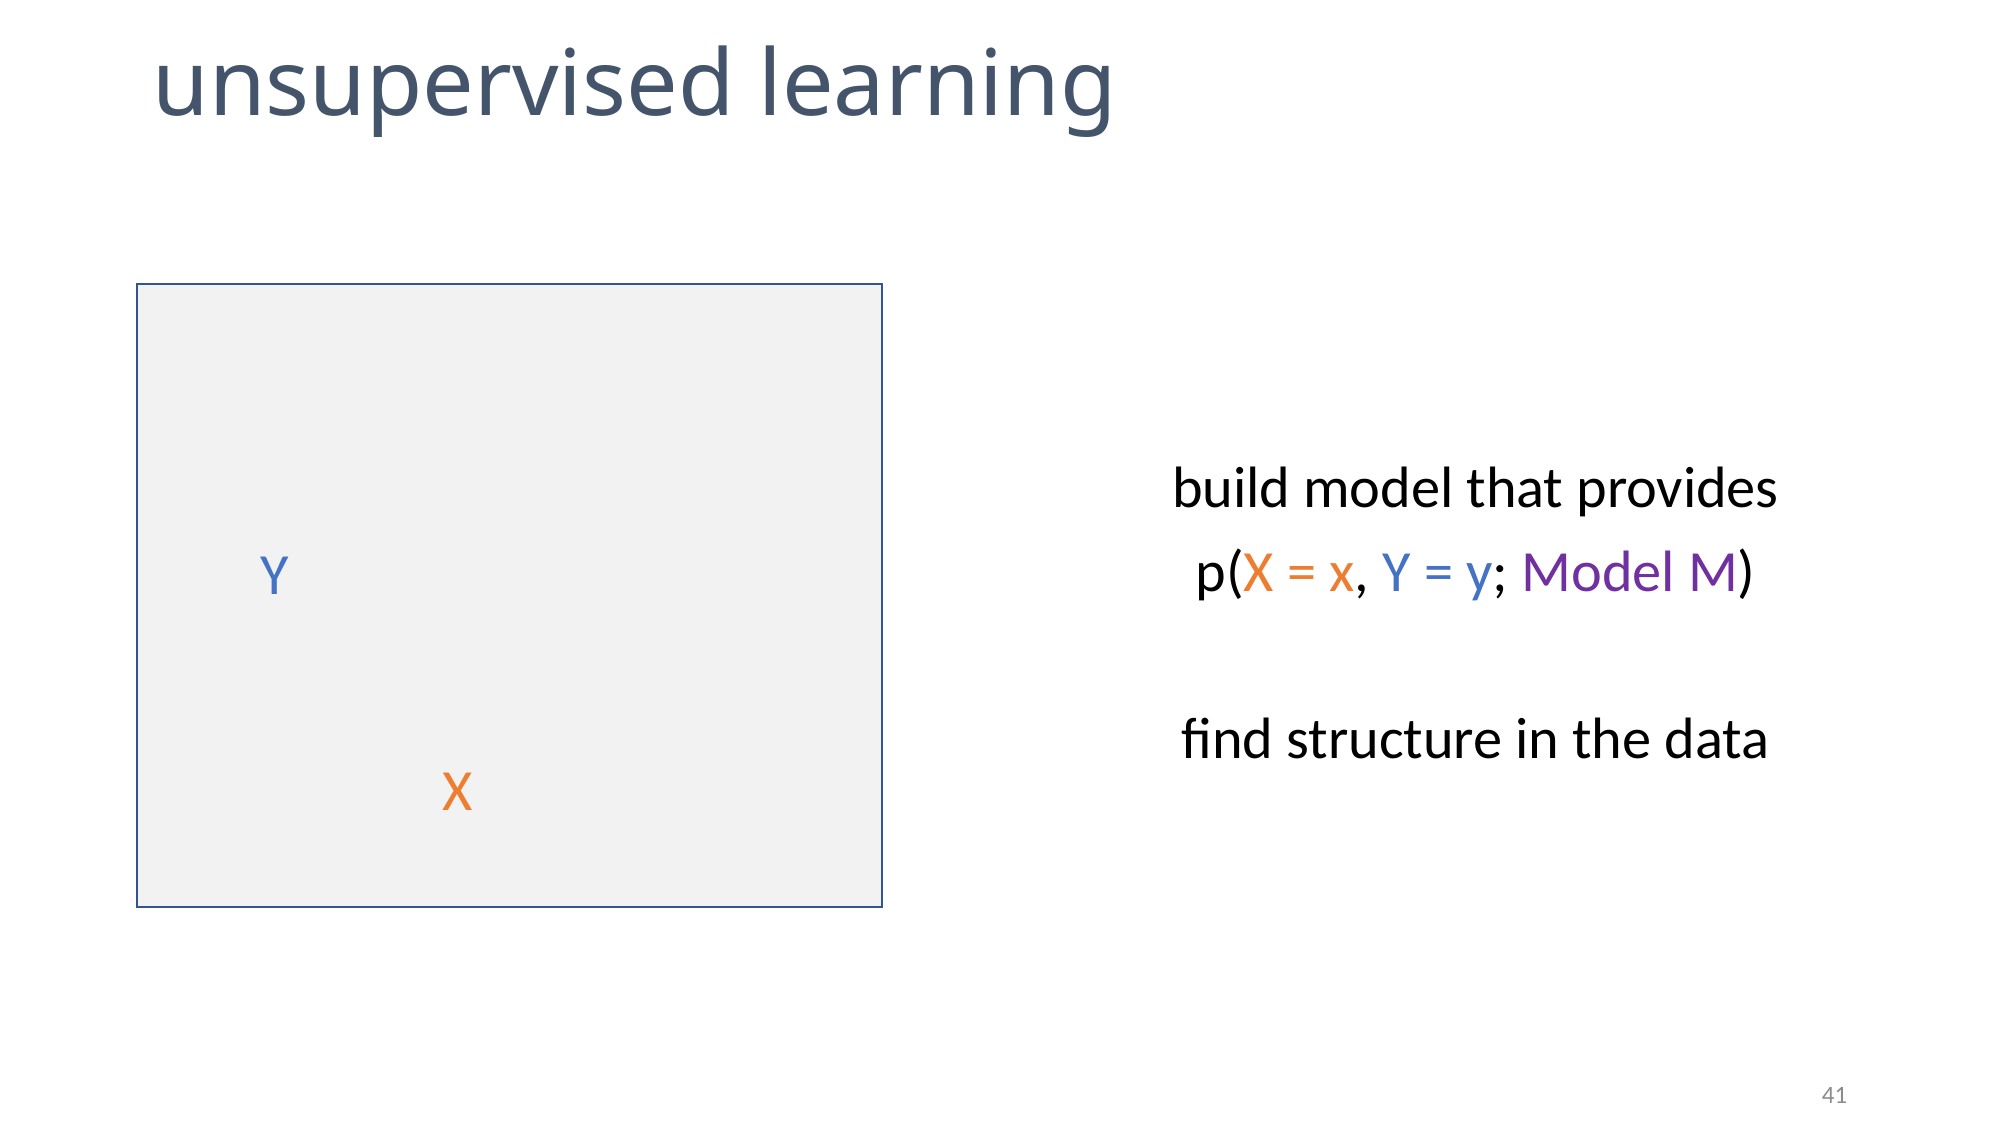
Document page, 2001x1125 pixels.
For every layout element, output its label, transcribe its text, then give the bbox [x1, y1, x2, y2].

slide_number 41 [1412, 1064, 1863, 1124]
text_box [136, 283, 883, 908]
text_box X [427, 744, 488, 829]
list build model that provides p(X = x, Y = y; Model M) find structure in the data [1088, 189, 1863, 1040]
text_box Y [245, 528, 304, 614]
title unsupervised learning [137, 2, 1863, 170]
